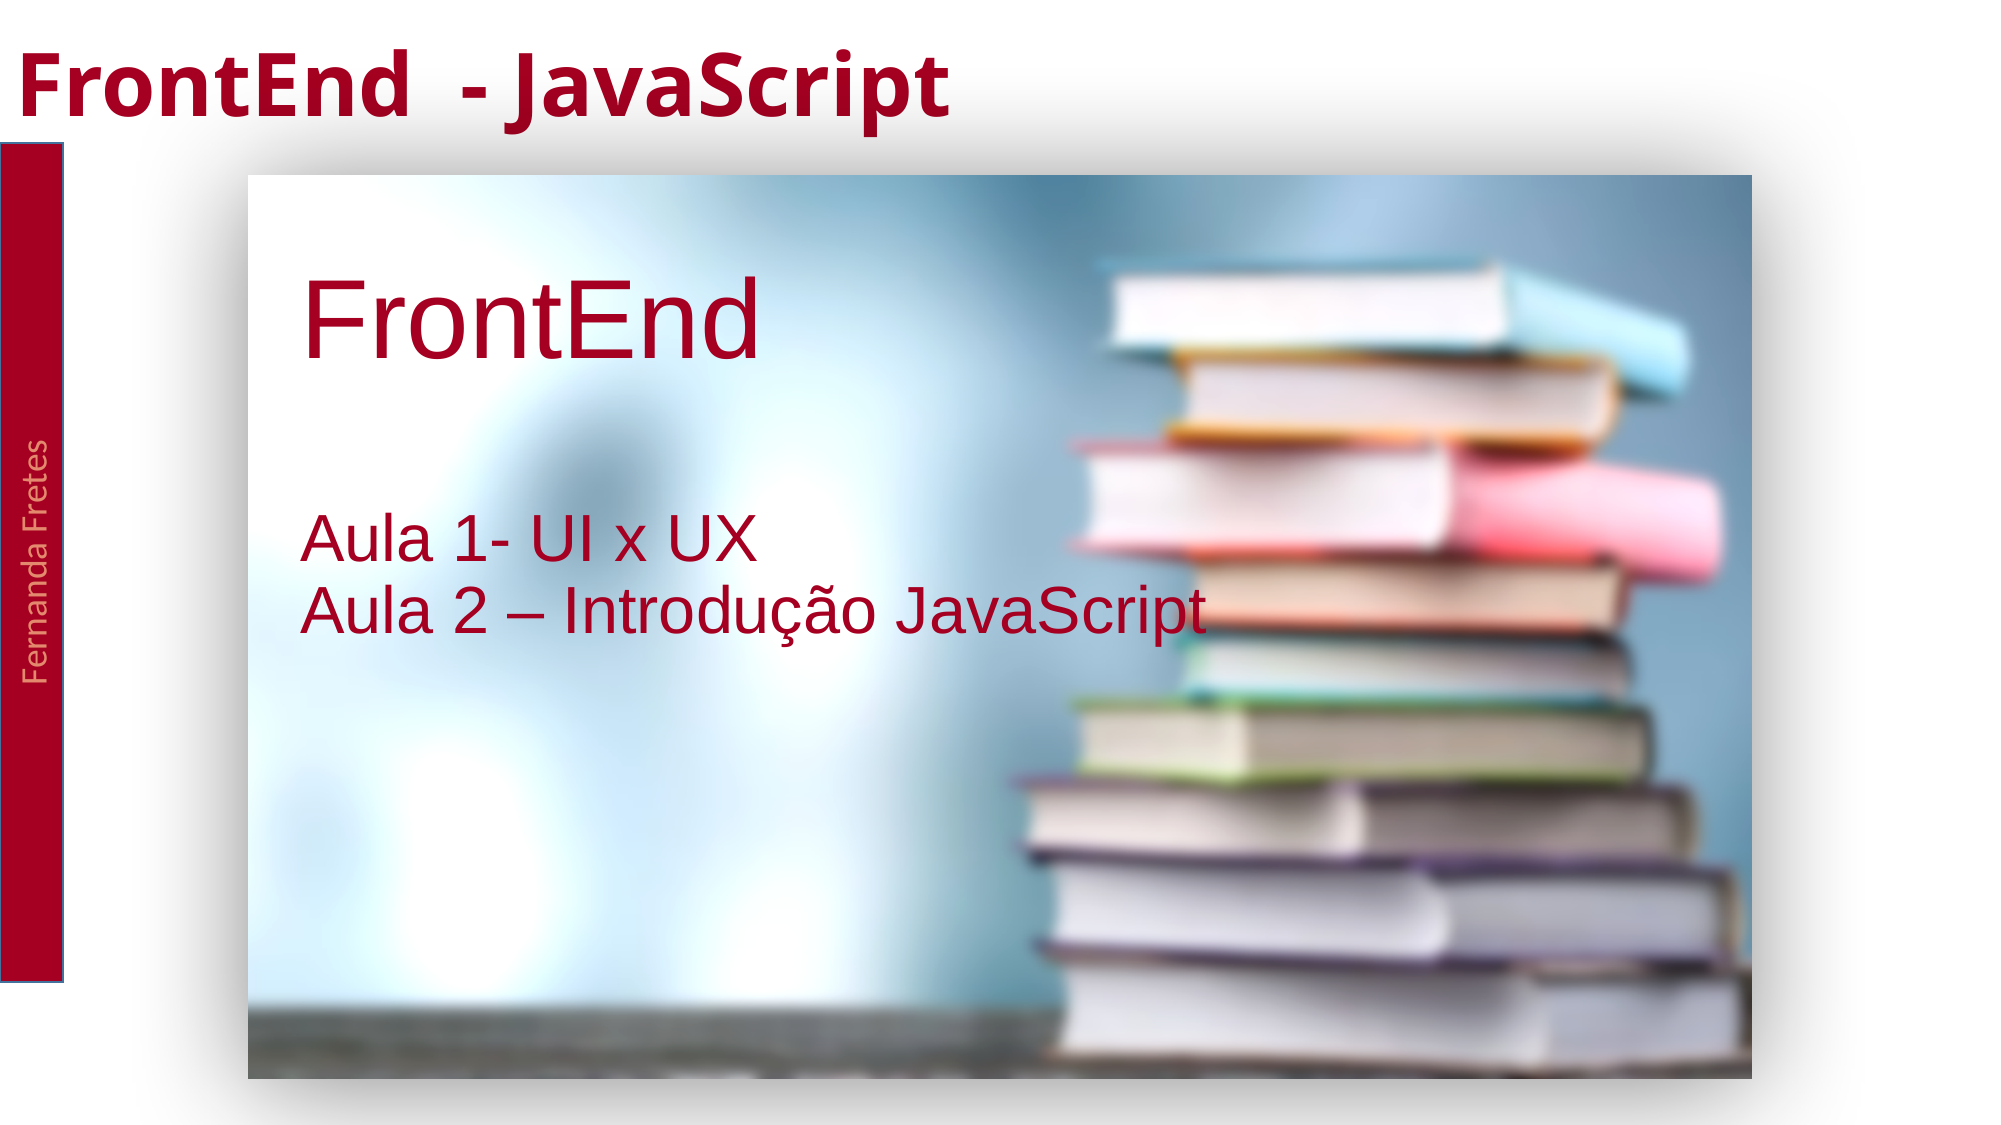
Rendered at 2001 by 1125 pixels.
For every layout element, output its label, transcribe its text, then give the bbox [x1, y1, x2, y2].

picture [248, 175, 1752, 1079]
text_box Fernanda Fretes [0, 143, 64, 983]
text_box FrontEnd - JavaScript [0, 32, 1725, 143]
